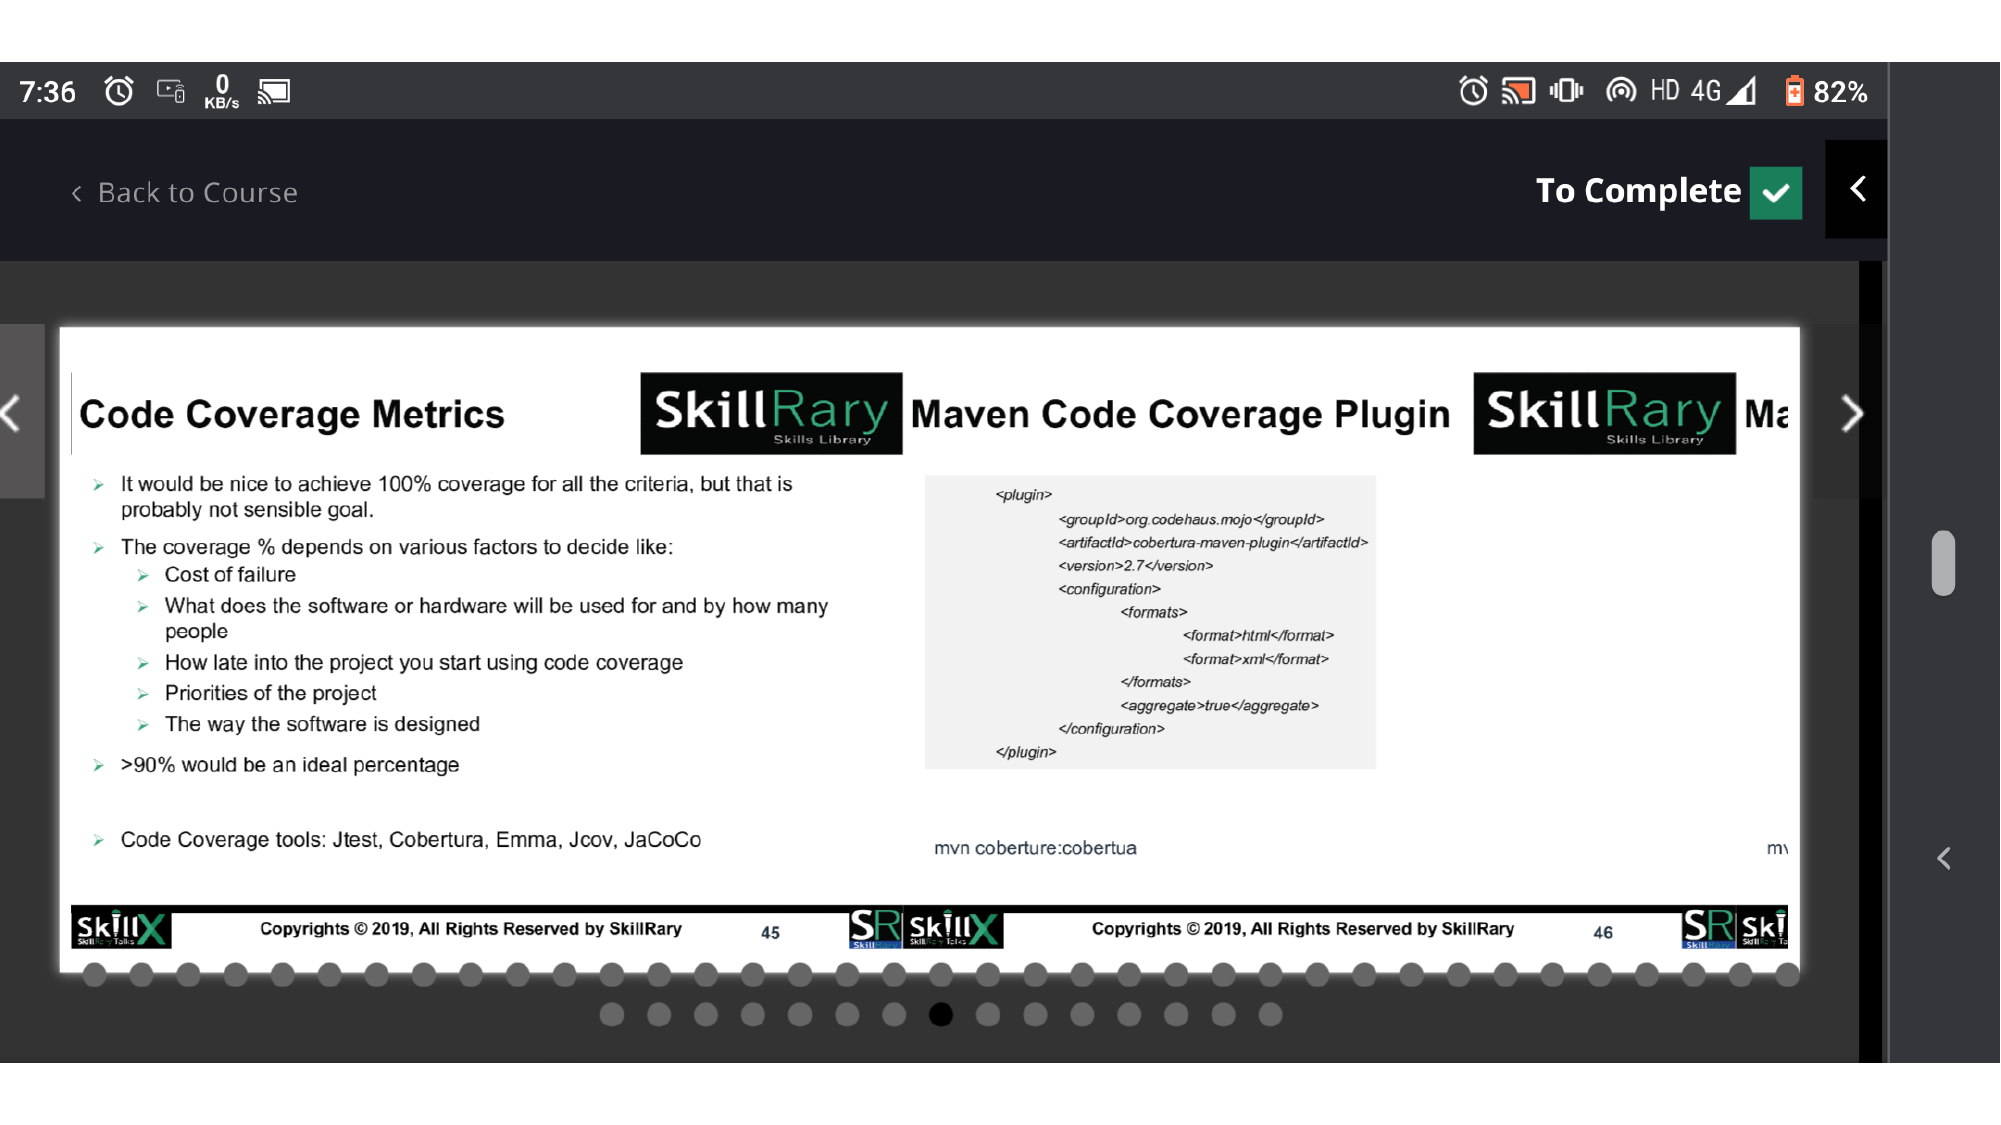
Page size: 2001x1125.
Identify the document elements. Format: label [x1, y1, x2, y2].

picture [0, 62, 2000, 1063]
